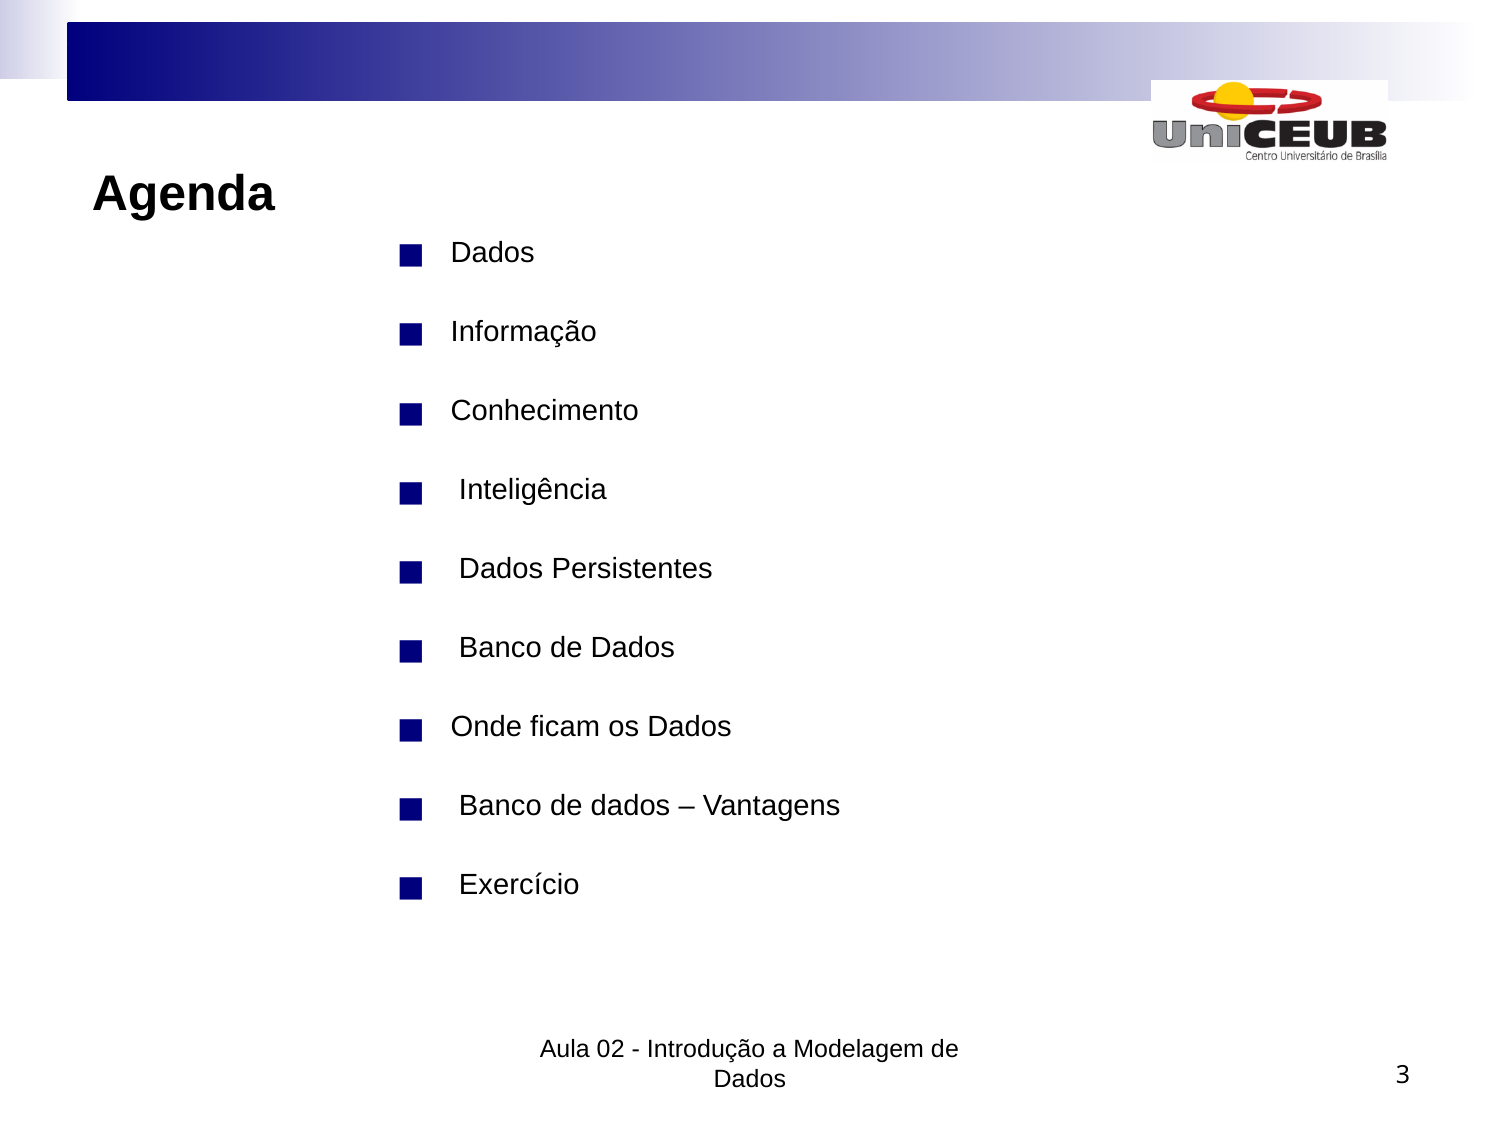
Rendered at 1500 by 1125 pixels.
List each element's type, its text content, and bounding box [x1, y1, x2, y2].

picture [1151, 80, 1388, 162]
text_box ‹#› [1074, 1024, 1425, 1100]
title Agenda [76, 78, 1427, 304]
list Dados Informação Conhecimento Inteligência Dados Persistentes Banco de Dados Onde ficam os Dados Banco de dados – Vantagens Exercício [379, 190, 1301, 616]
text_box Aula 02 - Introdução a Modelagem de Dados [512, 1024, 988, 1100]
